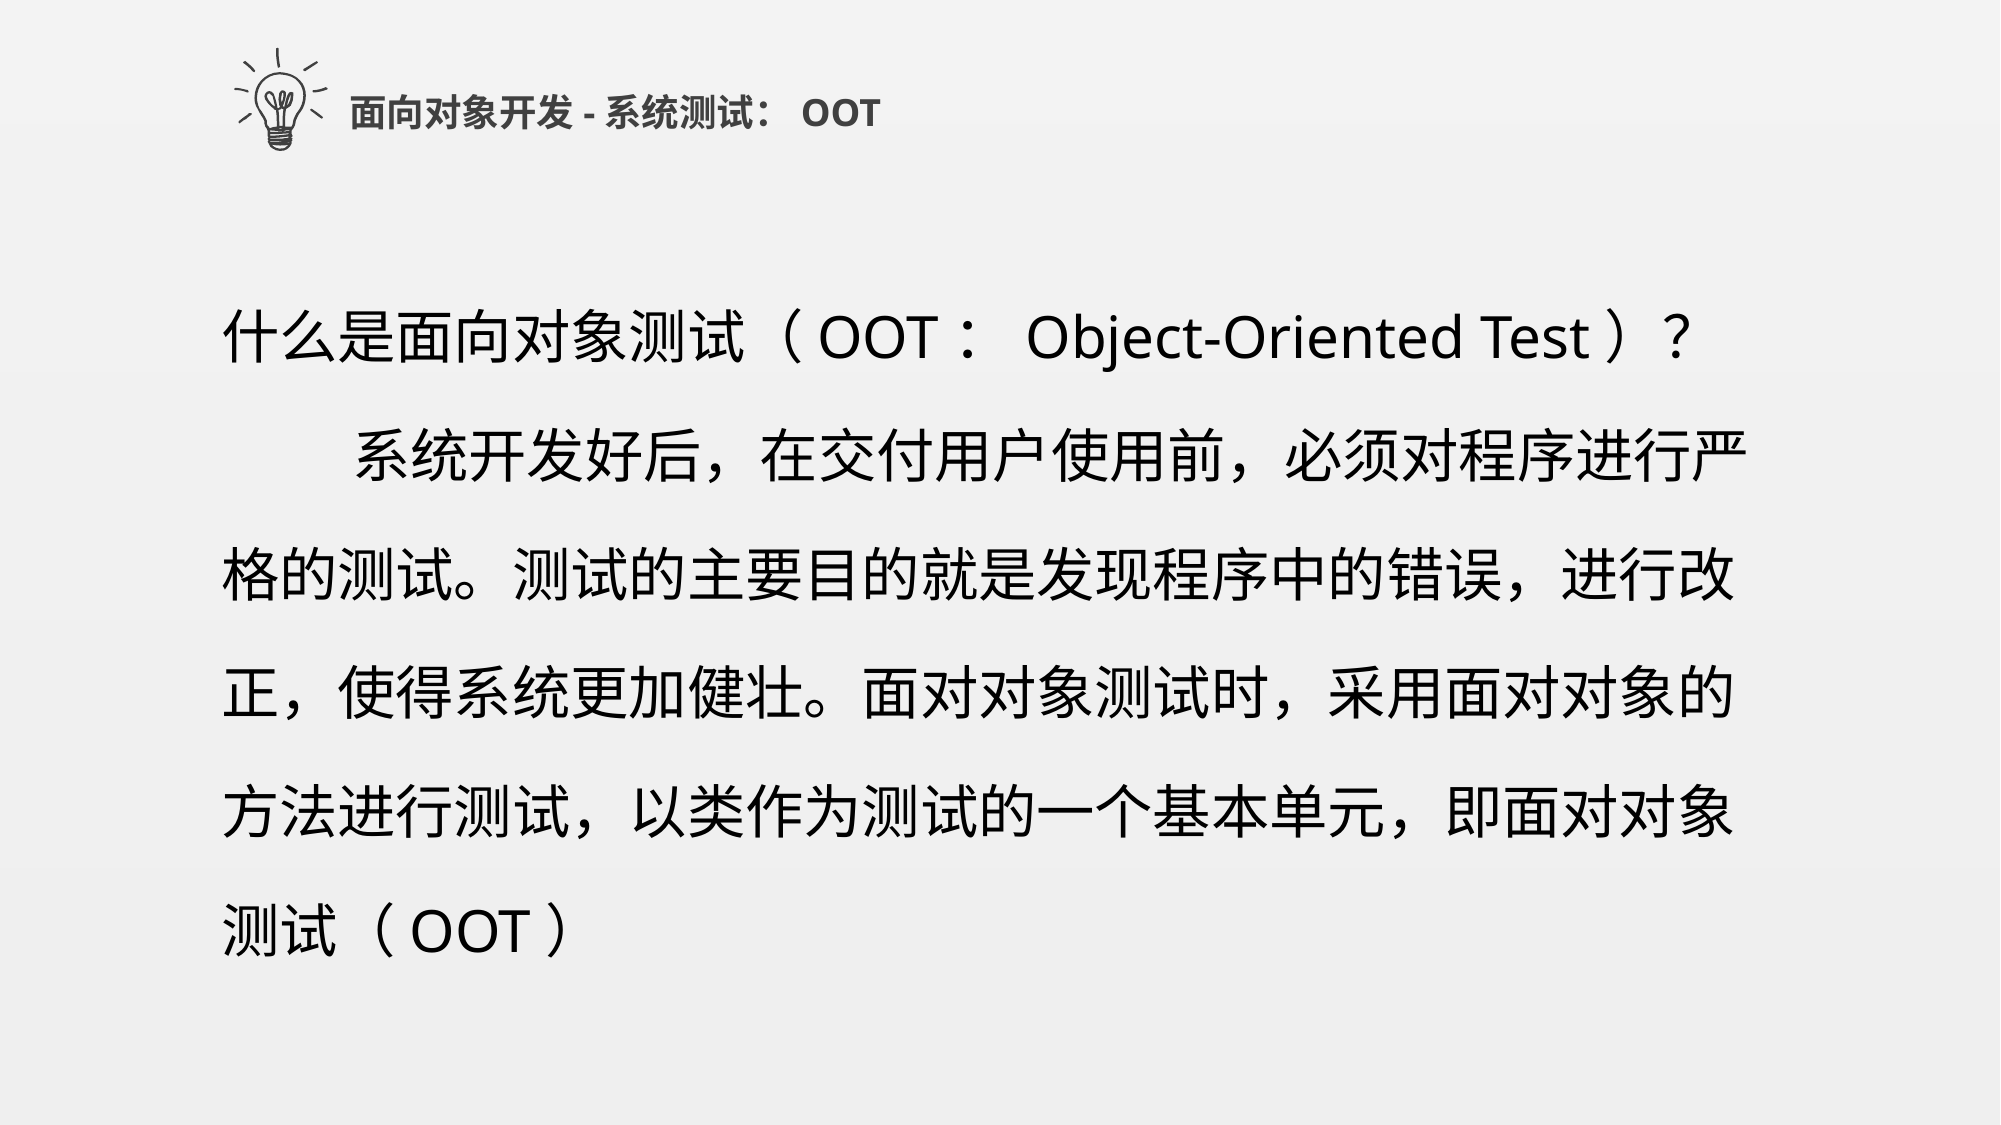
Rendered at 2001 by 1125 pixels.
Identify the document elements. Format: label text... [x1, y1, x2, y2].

text_box 面向对象开发-系统测试：OOT [334, 81, 1399, 141]
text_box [233, 47, 329, 151]
text_box 什么是面向对象测试（OOT：Object-Oriented Test）？ 系统开发好后，在交付用户使用前，必须对程序进行严格的测试。测试的主要目的就是发现程序中的错误，进行改正，使得系统更加健壮。面对对象测试时，采用面对对象的方法进行测试，以类作为测试的一个基本单元，即面对对象测试（OOT） [206, 243, 1794, 972]
